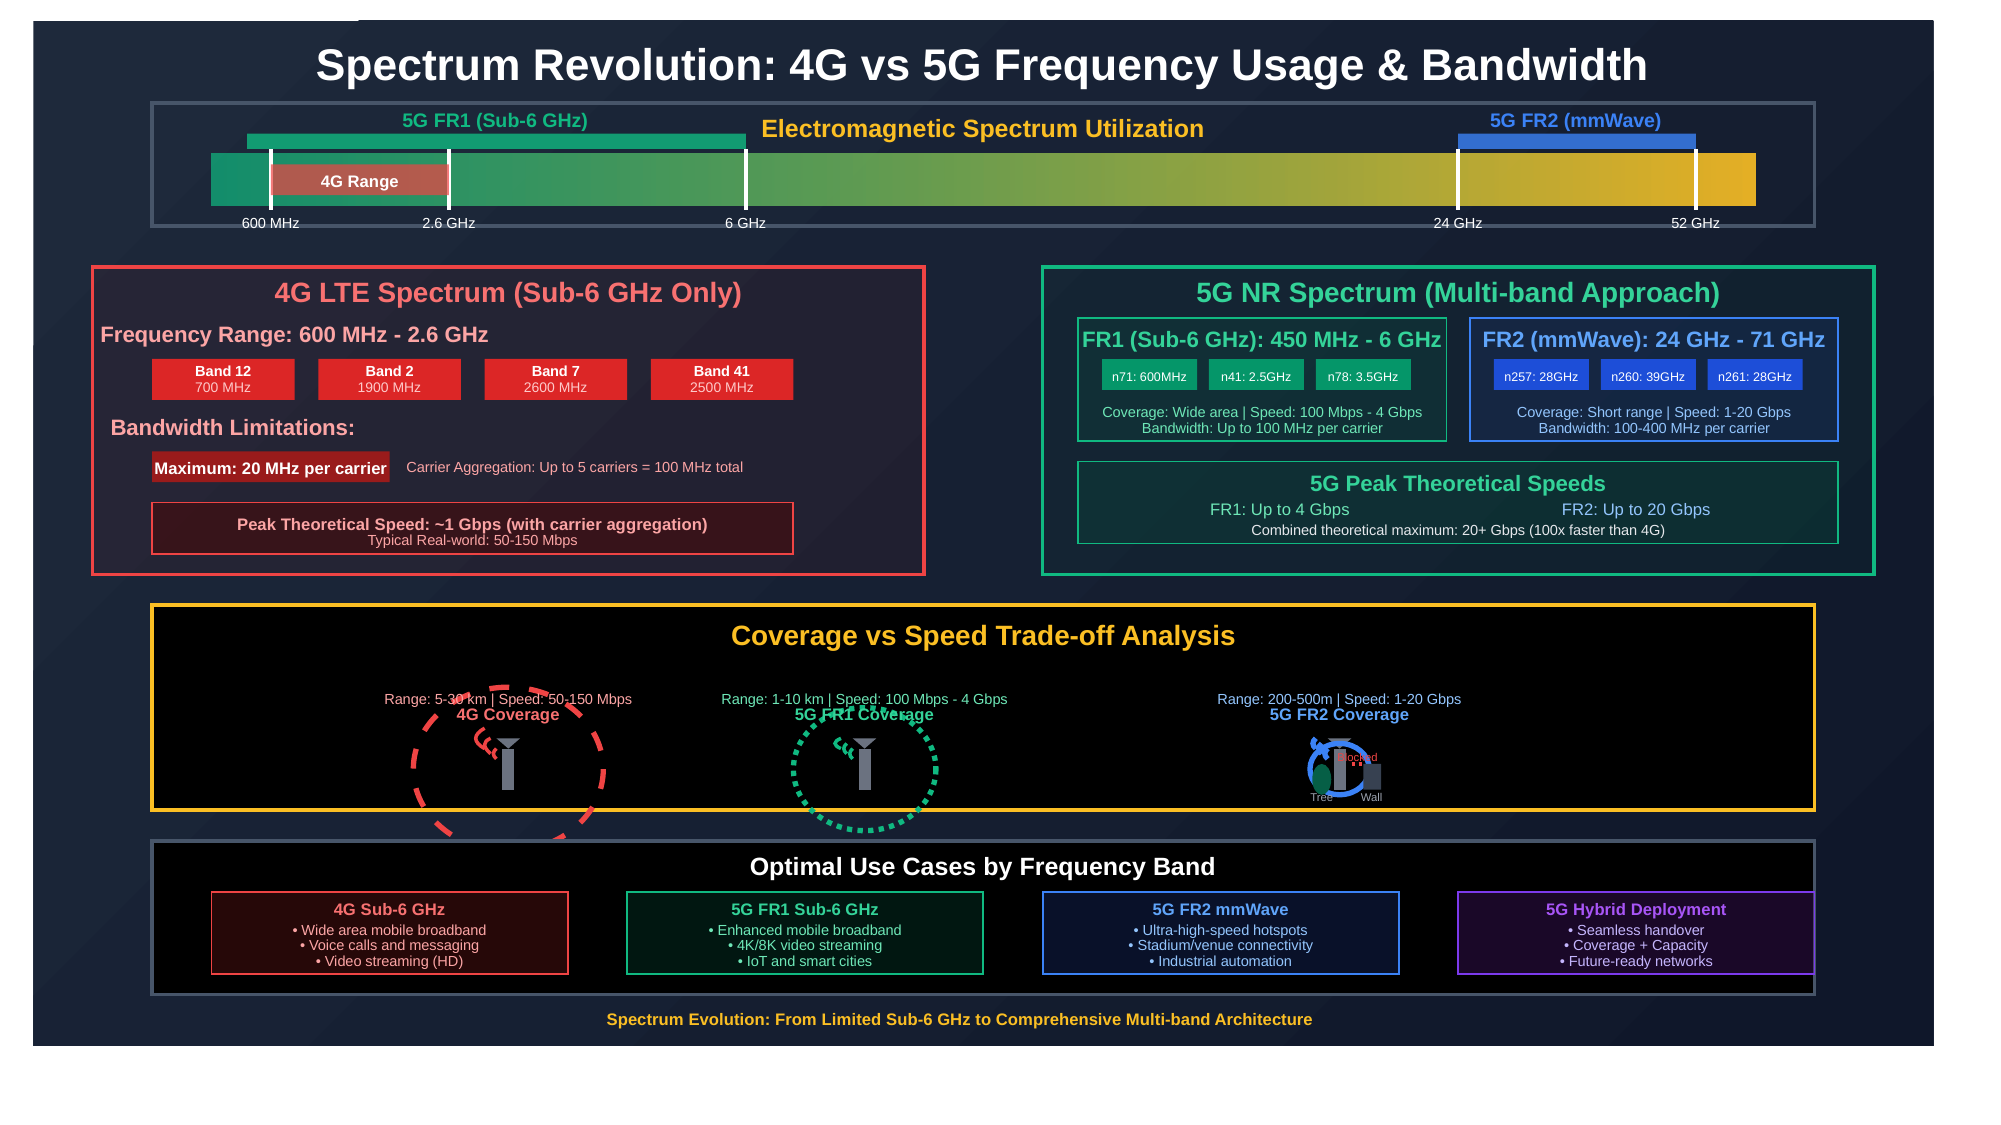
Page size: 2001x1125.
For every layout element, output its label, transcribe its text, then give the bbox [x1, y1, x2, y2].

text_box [151, 604, 1815, 840]
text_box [151, 99, 1815, 239]
text_box Spectrum Revolution: 4G vs 5G Frequency Usage & Bandwidth [301, 28, 1666, 97]
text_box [1042, 266, 1874, 575]
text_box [151, 840, 1815, 995]
text_box Spectrum Evolution: From Limited Sub-6 GHz to Comprehensive Multi-band Architecture [591, 1001, 1329, 1036]
text_box [33, 20, 1934, 1046]
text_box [83, 266, 924, 575]
